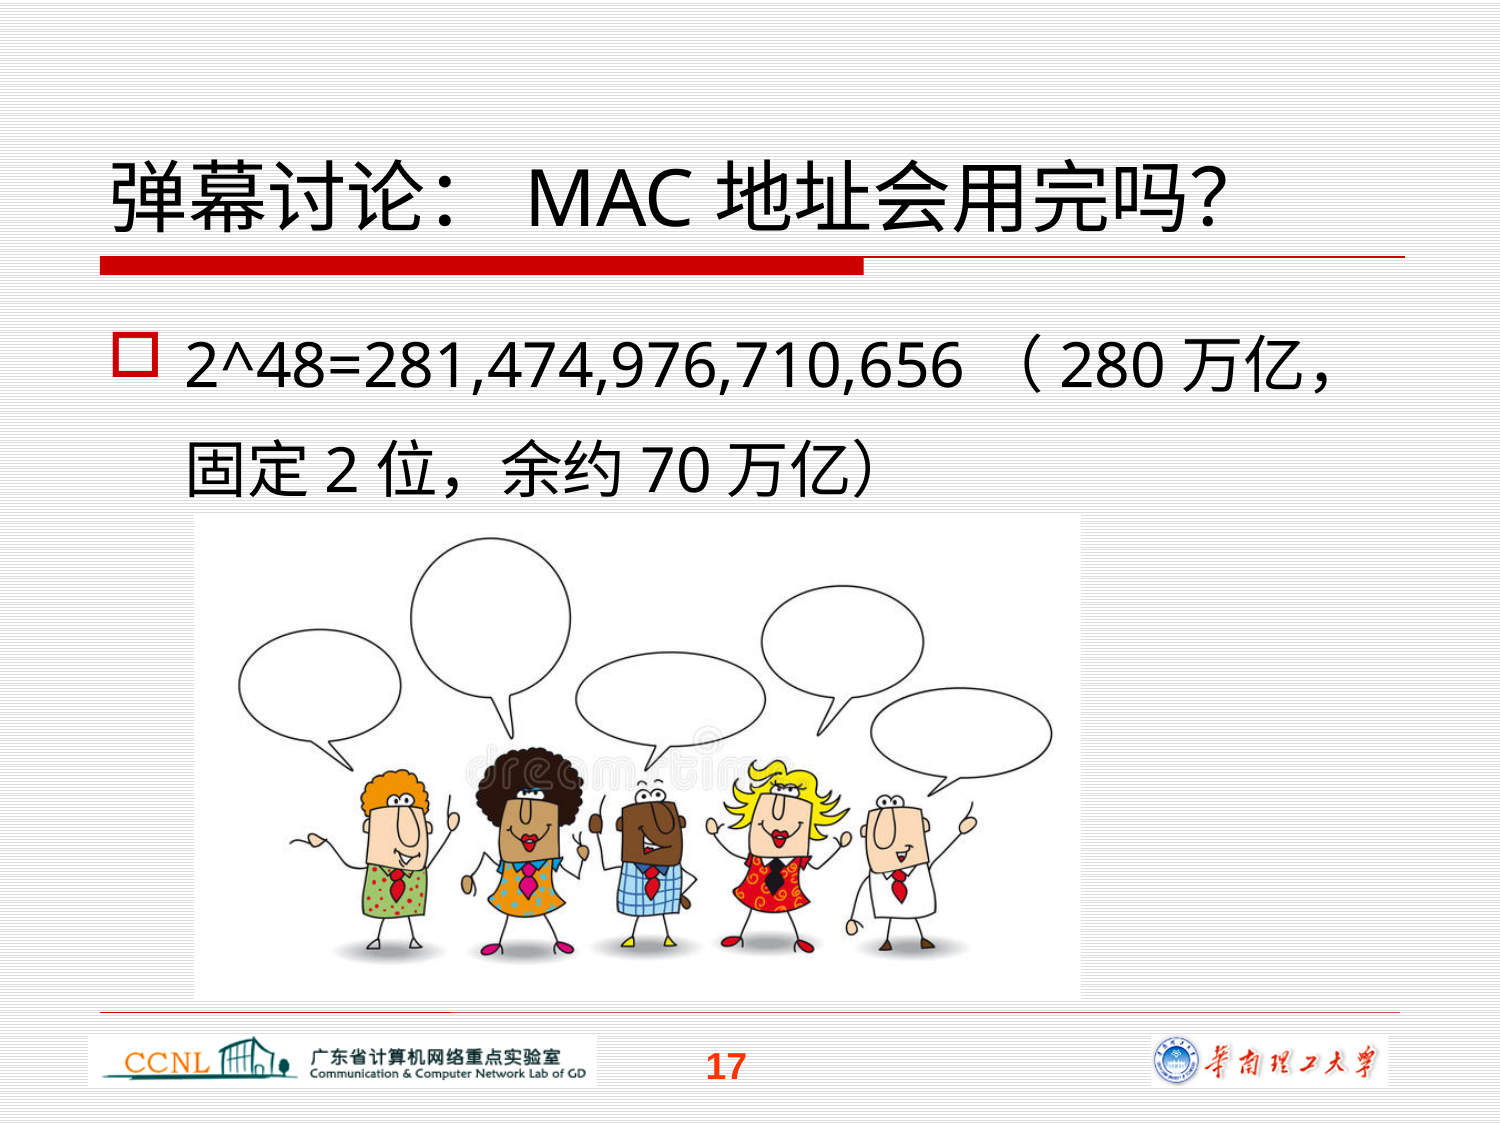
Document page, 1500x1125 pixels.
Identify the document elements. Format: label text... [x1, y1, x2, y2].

title 弹幕讨论：MAC地址会用完吗？ [93, 49, 1407, 250]
list 2^48=281,474,976,710,656（280万亿，固定2位，余约70万亿）‬ [92, 287, 1406, 988]
picture [1151, 1034, 1388, 1086]
picture [88, 1034, 597, 1086]
picture [194, 514, 1081, 1001]
